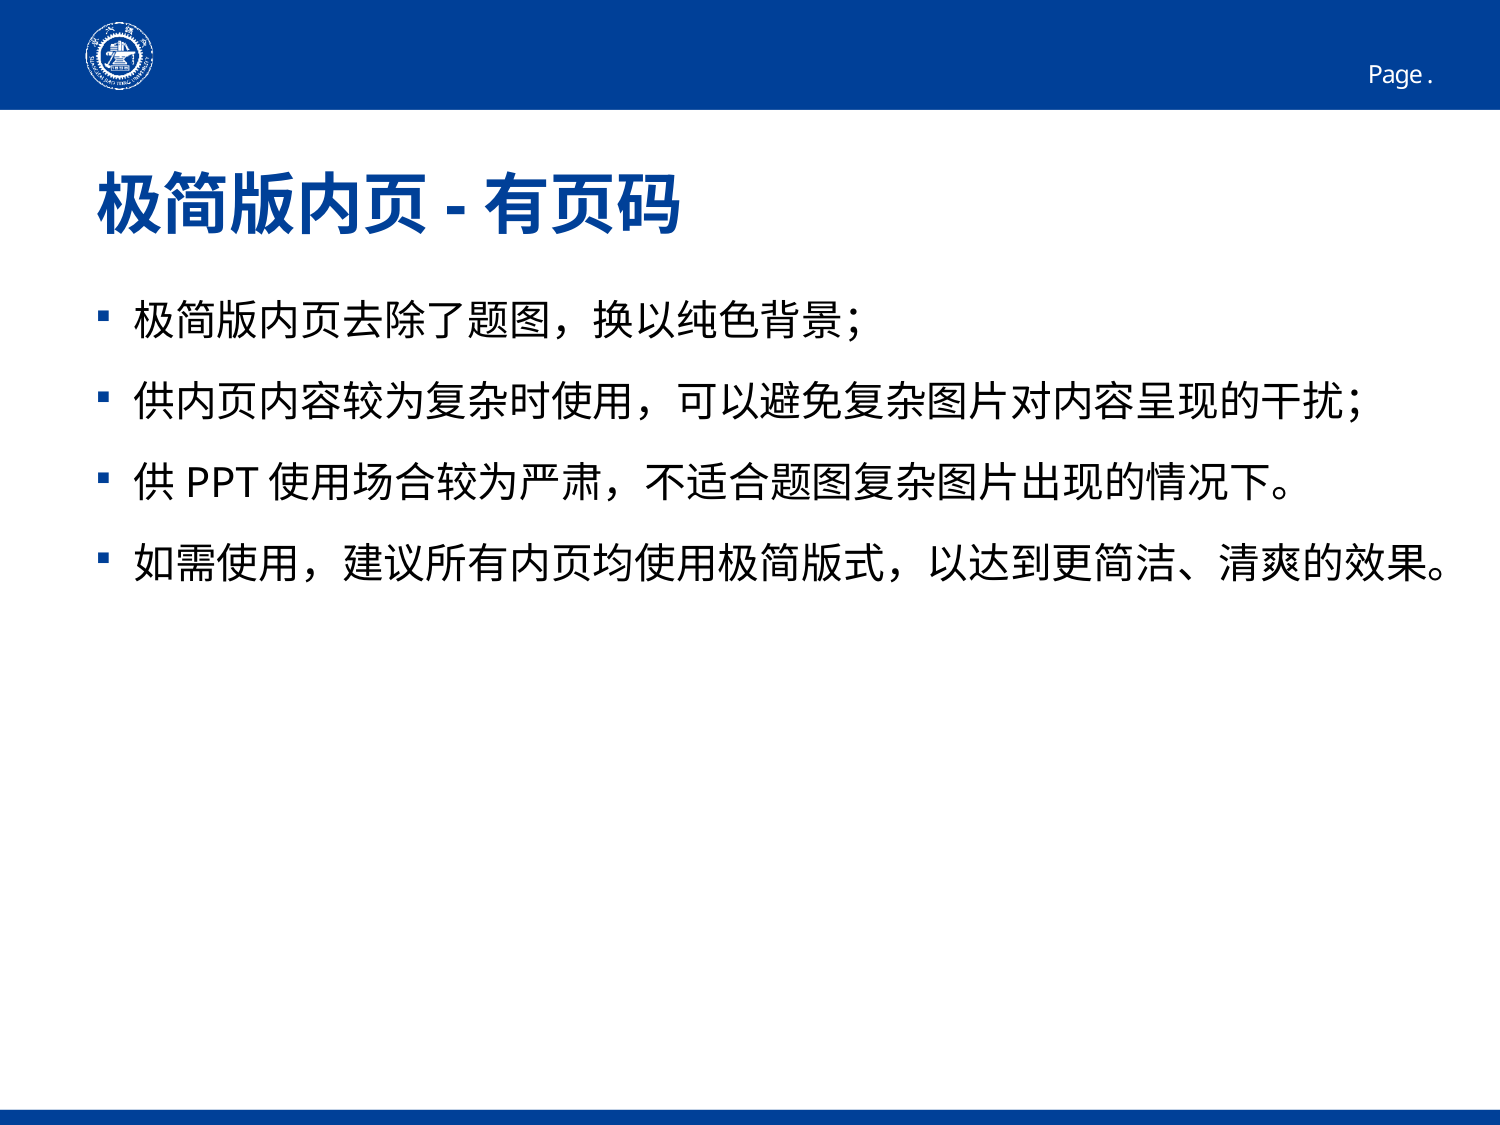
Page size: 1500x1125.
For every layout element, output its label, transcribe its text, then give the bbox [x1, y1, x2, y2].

picture [81, 17, 157, 93]
slide_number [1426, 51, 1487, 97]
title 极简版内页-有页码 [81, 159, 1455, 254]
list 极简版内页去除了题图，换以纯色背景； 供内页内容较为复杂时使用，可以避免复杂图片对内容呈现的干扰； 供PPT使用场合较为严肃，不适合题图复杂图片出现的情况下。 如需使用，建议所有内页均使用极简版式，以达到更简洁、清爽的效果。 [81, 276, 1455, 1084]
